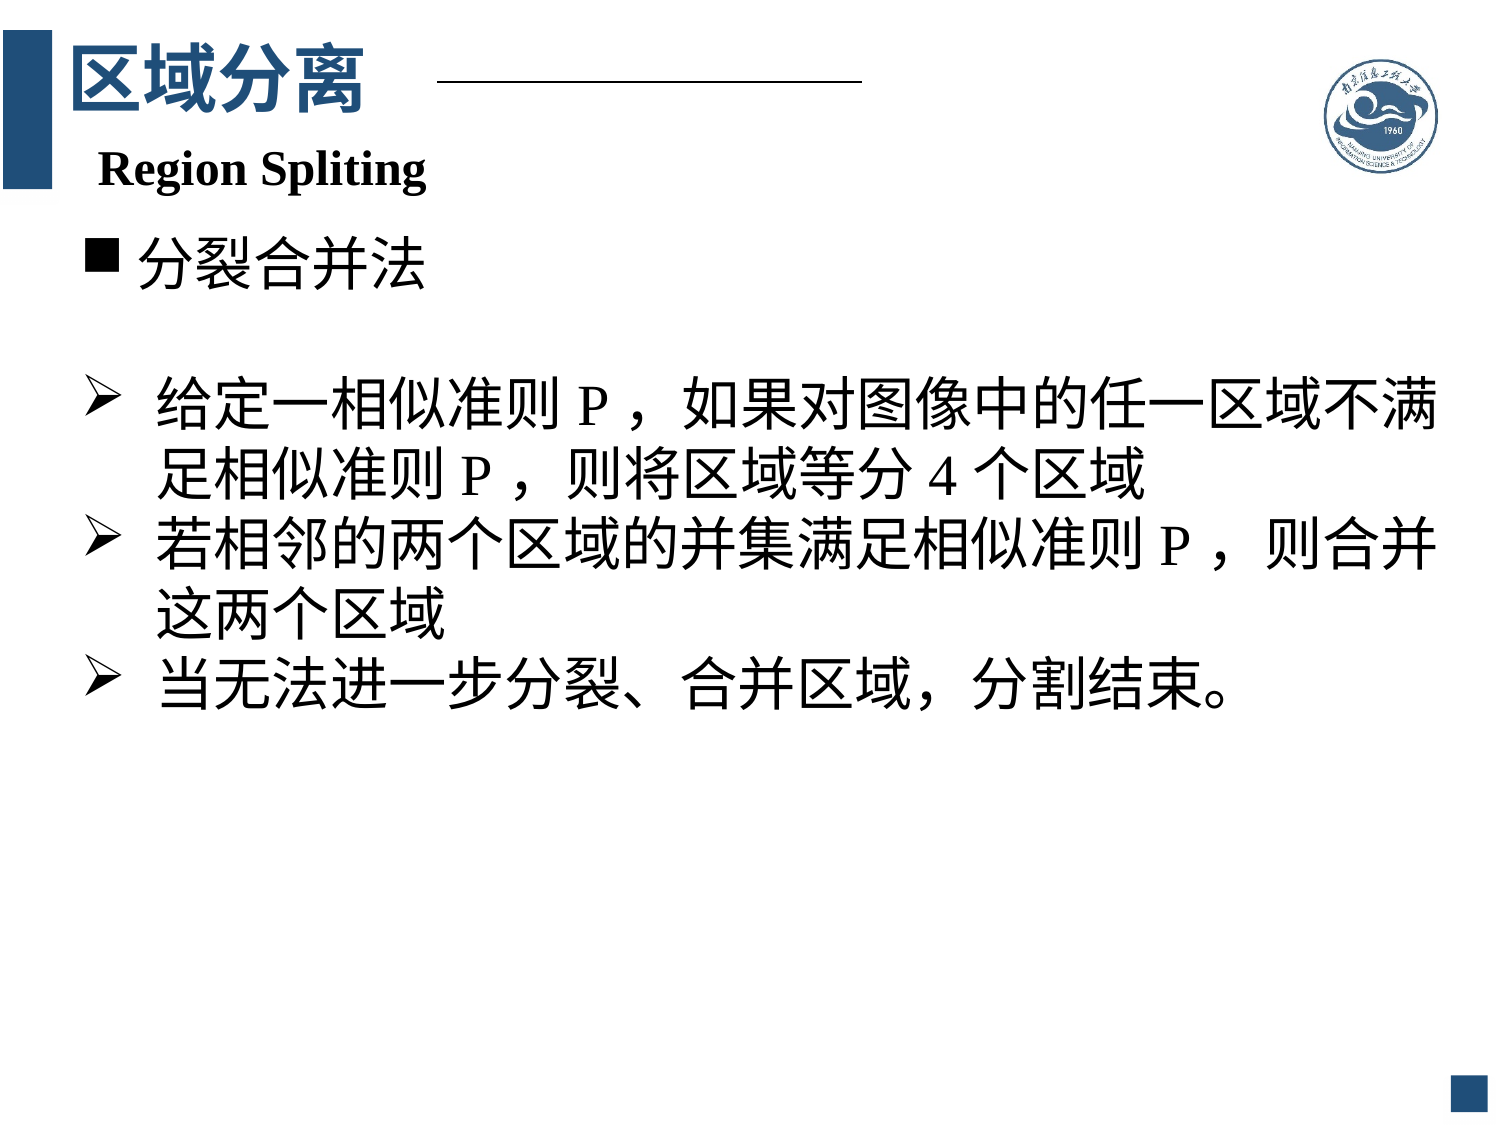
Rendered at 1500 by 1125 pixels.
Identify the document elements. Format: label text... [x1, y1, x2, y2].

text_box 区域分离 [52, 16, 452, 148]
text_box [2, 29, 53, 190]
picture [1308, 44, 1452, 185]
text_box Region Spliting [82, 102, 862, 236]
text_box [1450, 1074, 1489, 1113]
